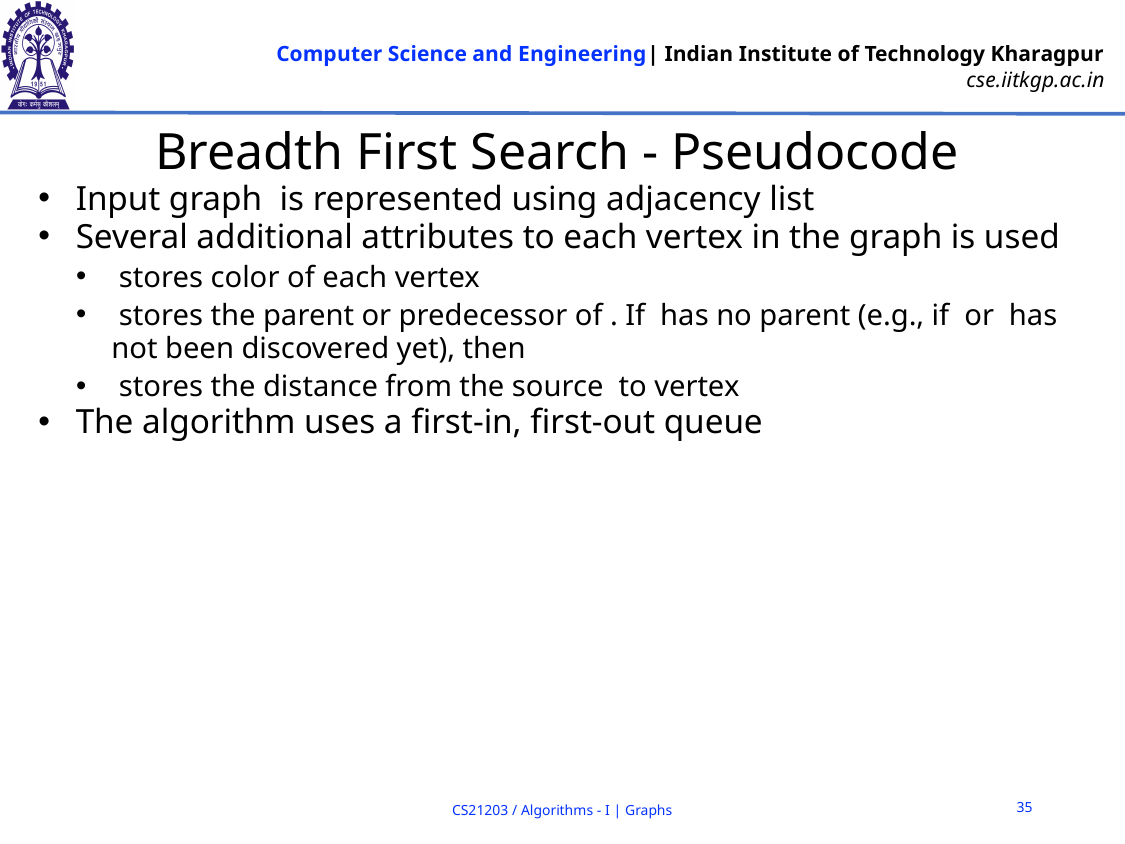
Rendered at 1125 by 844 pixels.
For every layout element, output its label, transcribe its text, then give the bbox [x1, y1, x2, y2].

picture [1, 1, 74, 110]
slide_number 35 [992, 785, 1048, 831]
title Breadth First Search - Pseudocode [35, 78, 1078, 221]
footer CS21203 / Algorithms - I | Graphs [185, 787, 940, 833]
